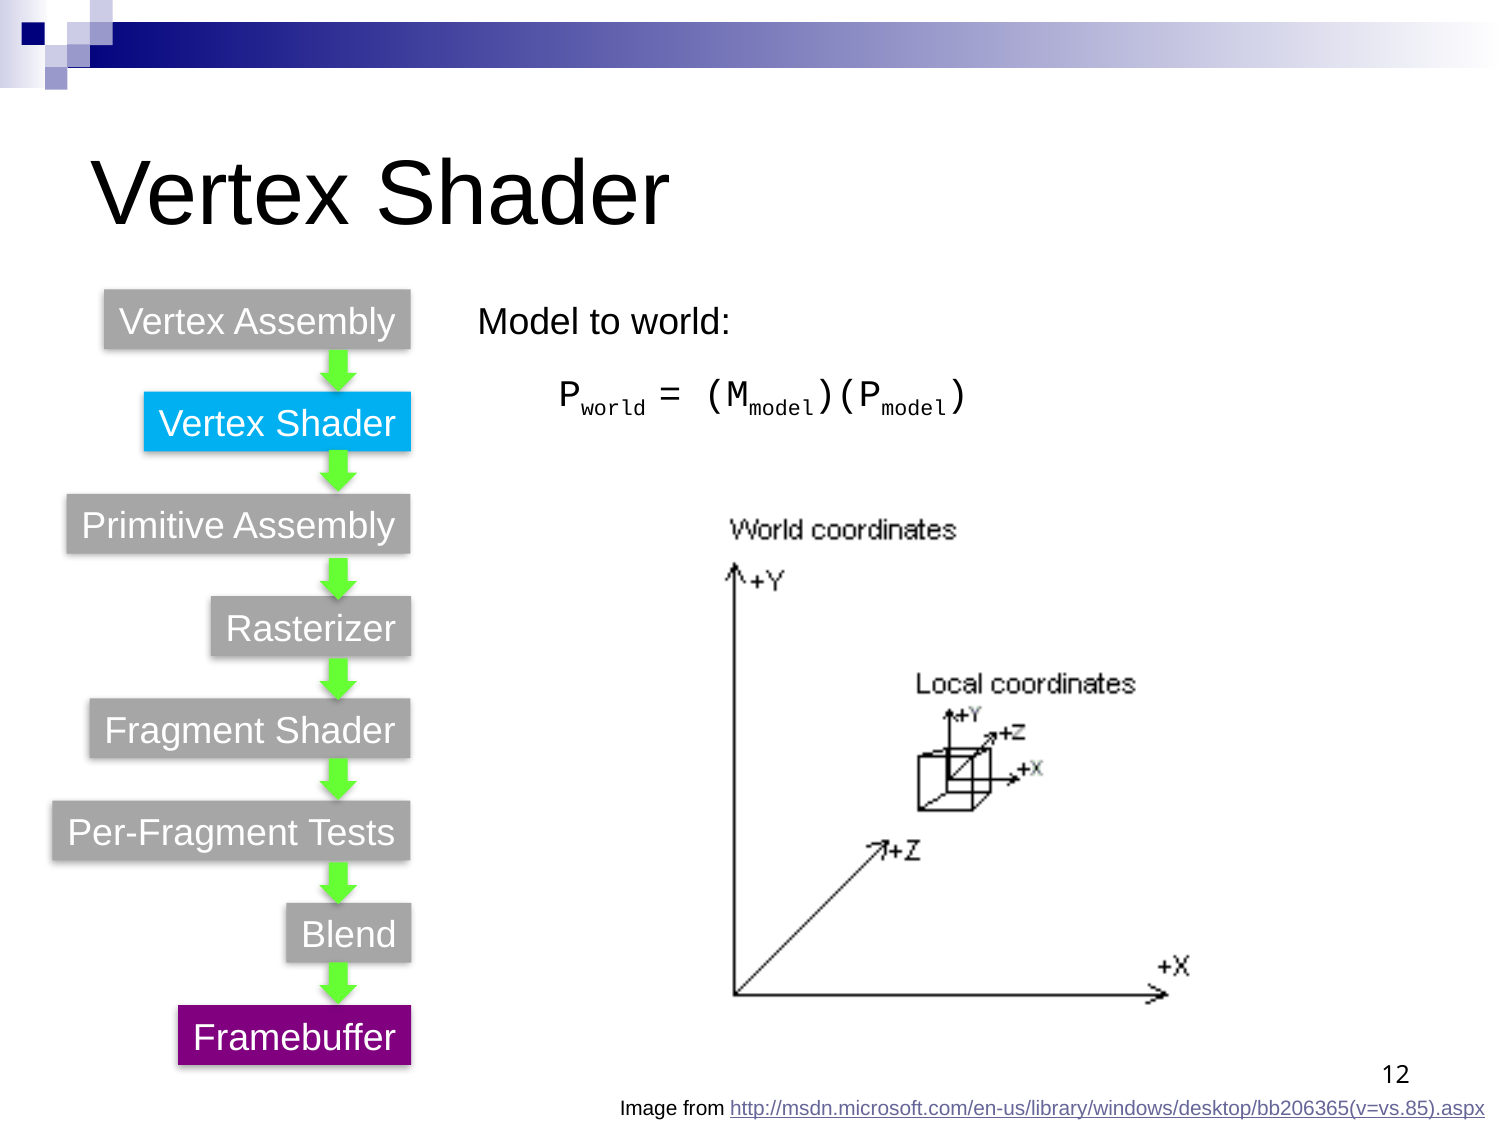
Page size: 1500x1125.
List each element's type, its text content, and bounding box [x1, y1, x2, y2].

title Vertex Shader [75, 75, 1425, 300]
text_box Pworld = (Mmodel)(Pmodel) [543, 395, 984, 428]
text_box Rasterizer [210, 596, 412, 656]
text_box [319, 962, 358, 1005]
text_box Model to world: [462, 289, 1438, 395]
text_box Vertex Assembly [104, 289, 411, 350]
text_box [319, 449, 358, 492]
text_box [319, 758, 358, 800]
text_box [319, 658, 358, 700]
text_box [319, 558, 358, 600]
text_box Image from http://msdn.microsoft.com/en-us/library/windows/desktop/bb206365(v=vs.85).aspx [0, 1087, 1500, 1125]
text_box Blend [286, 902, 412, 963]
text_box Vertex Shader [143, 391, 411, 452]
text_box [319, 349, 358, 392]
text_box Per-Fragment Tests [52, 800, 411, 861]
text_box [319, 862, 358, 905]
text_box Fragment Shader [89, 698, 411, 759]
text_box Framebuffer [178, 1005, 412, 1065]
picture [662, 512, 1201, 1028]
text_box Primitive Assembly [66, 493, 411, 554]
slide_number 12 [1074, 1025, 1425, 1100]
